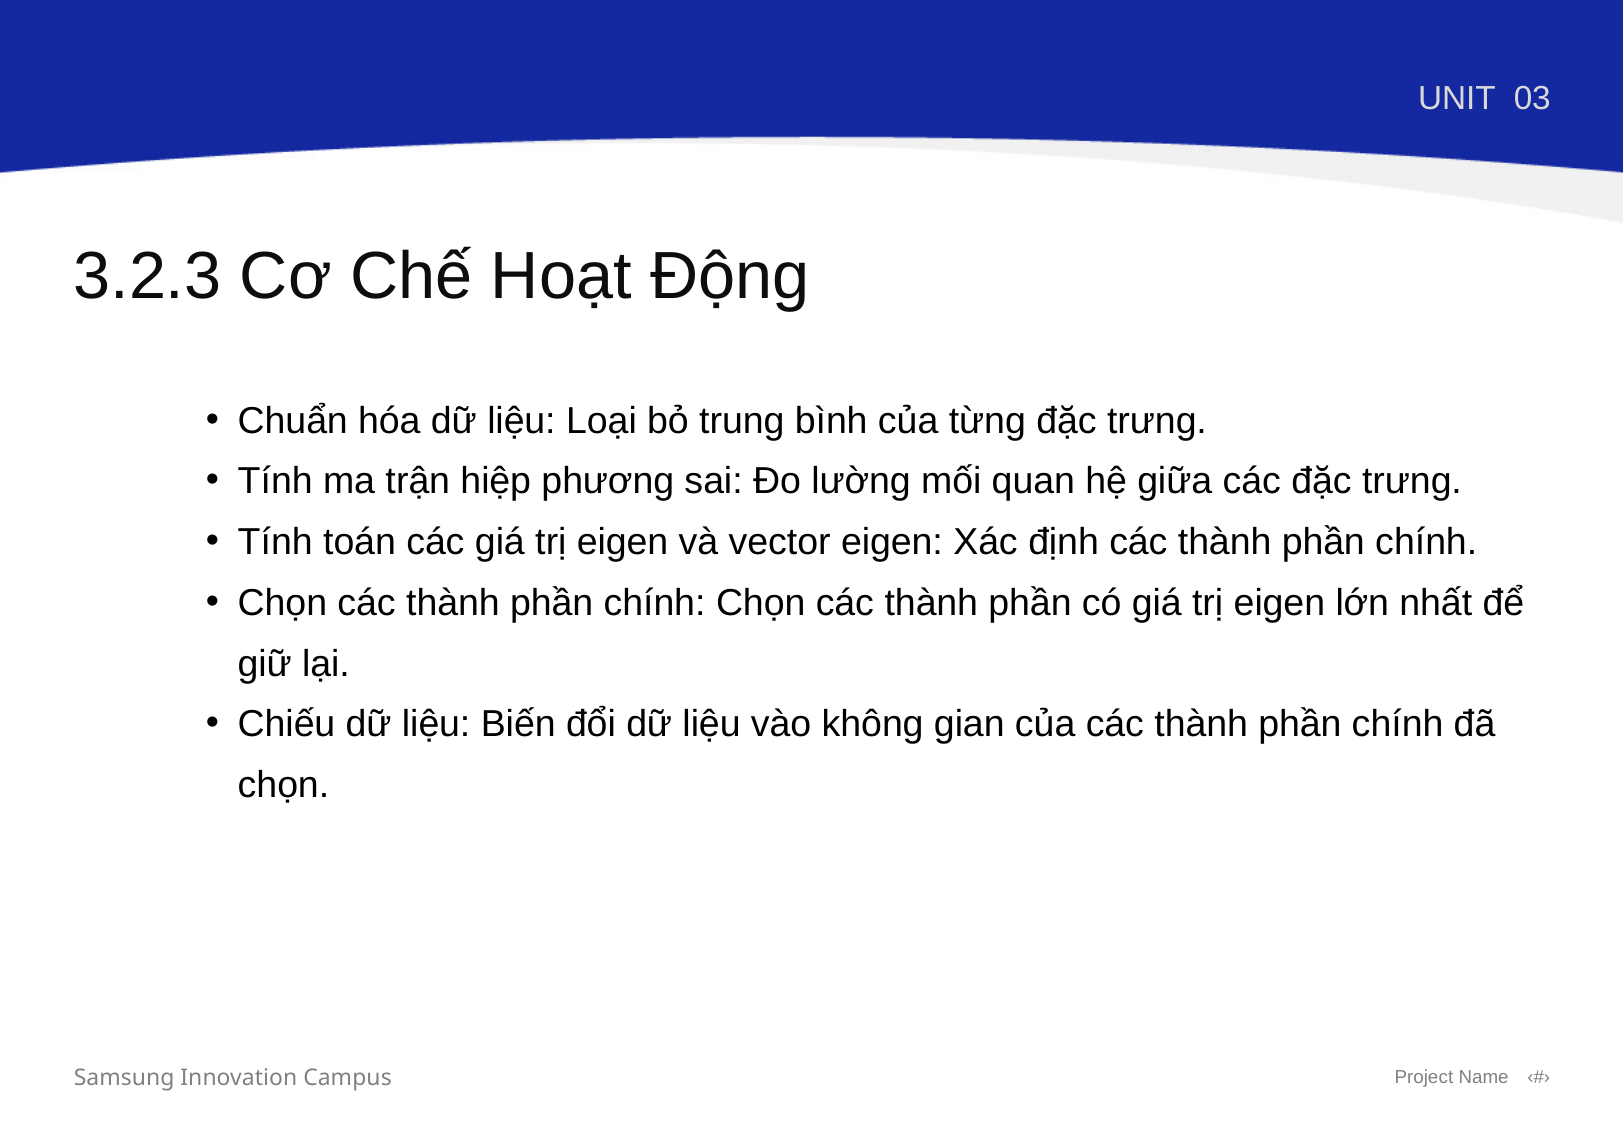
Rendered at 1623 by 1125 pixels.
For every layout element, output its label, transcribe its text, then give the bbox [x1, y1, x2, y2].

text_box 3.2.3 Cơ Chế Hoạt Động [73, 231, 1475, 552]
text_box 03 [1523, 75, 1551, 116]
text_box UNIT [1418, 75, 1523, 116]
text_box Project Name [1123, 1064, 1509, 1087]
text_box Chuẩn hóa dữ liệu: Loại bỏ trung bình của từng đặc trưng. Tính ma trận hiệp phương sai: Đo lường mối quan hệ giữa các đặc trưng. Tính toán các giá trị eigen và vector eigen: Xác định các thành phần chính. Chọn các thành phần chính: Chọn các thành phần có giá trị eigen lớn nhất để giữ lại. Chiếu dữ liệu: Biến đổi dữ liệu vào không gian của các thành phần chính đã chọn. [173, 379, 1571, 850]
text_box [0, 0, 1623, 1125]
text_box Samsung Innovation Campus [73, 1062, 548, 1091]
text_box ‹#› [1509, 1064, 1551, 1087]
